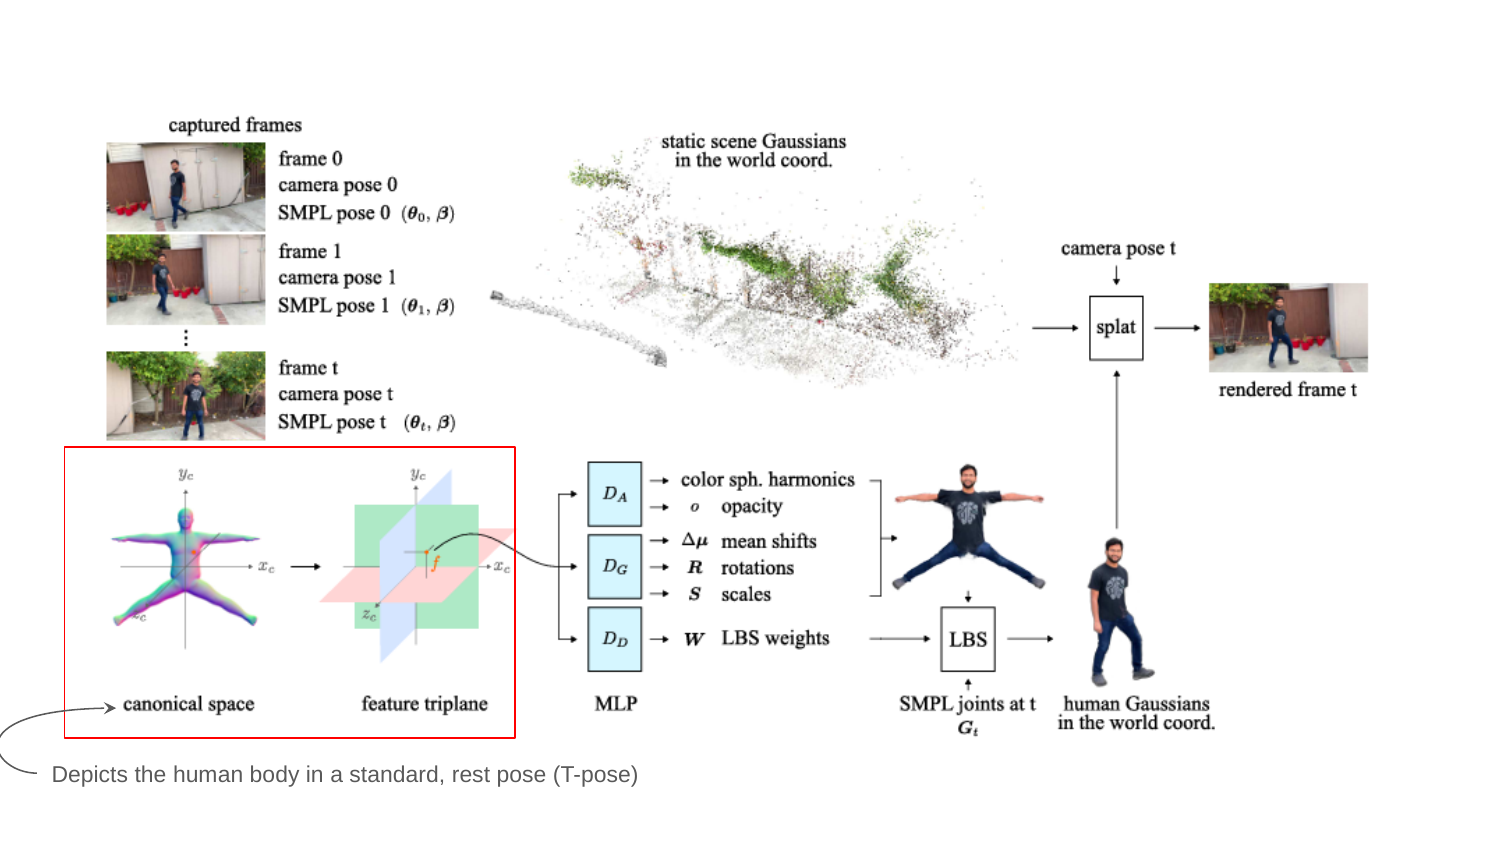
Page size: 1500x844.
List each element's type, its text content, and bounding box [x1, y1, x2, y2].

text_box Depicts the human body in a standard, rest pose (T-pose) [36, 755, 699, 801]
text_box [36, 707, 117, 775]
text_box [64, 447, 78, 706]
picture [83, 97, 1417, 746]
